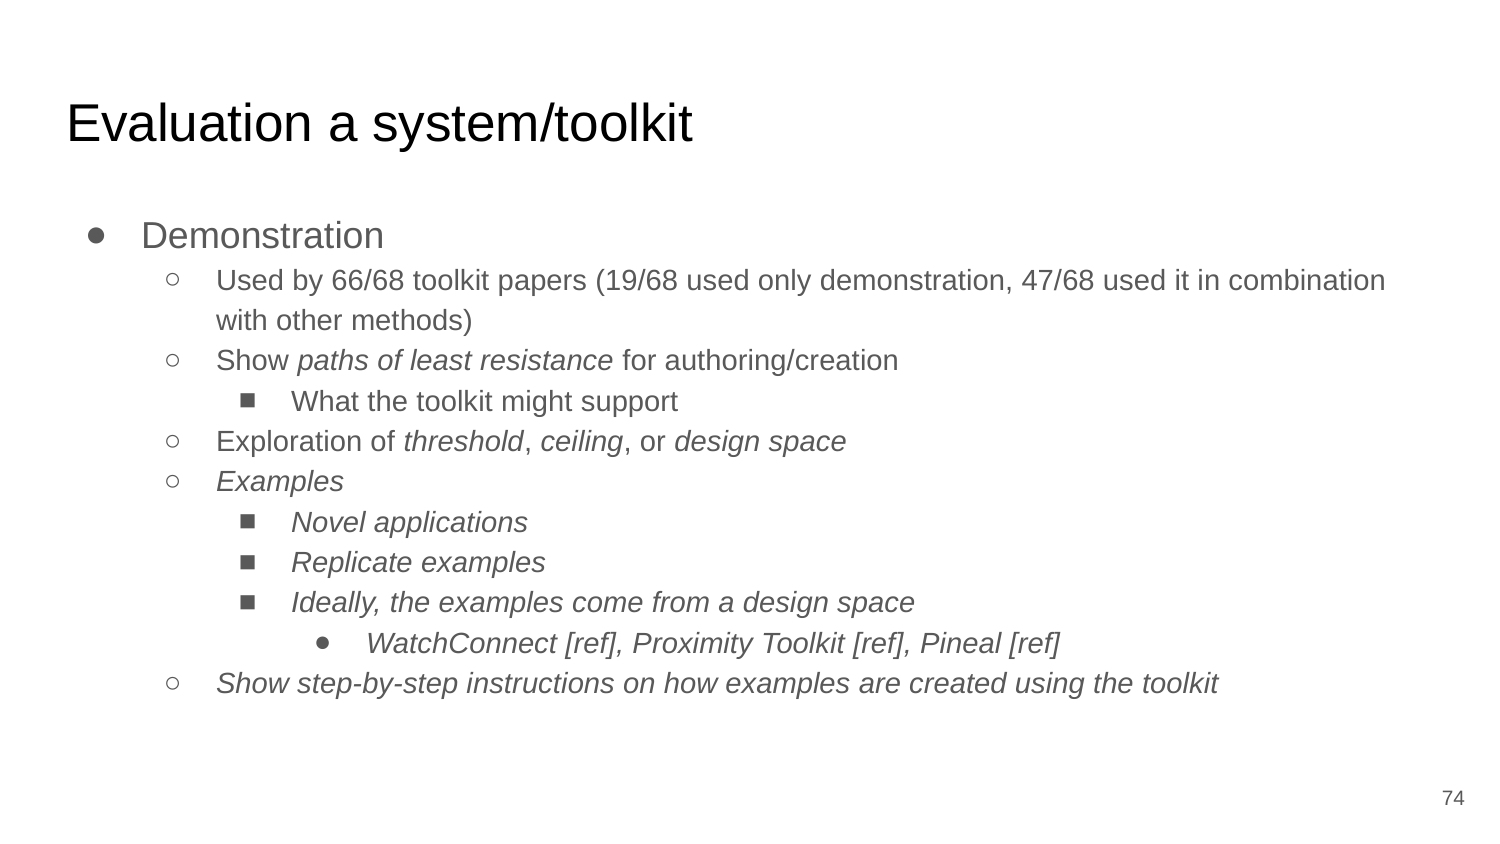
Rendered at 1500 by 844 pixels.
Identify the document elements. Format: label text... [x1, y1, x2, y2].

title Evaluation a system/toolkit [51, 72, 1449, 167]
slide_number ‹#› [1389, 764, 1480, 830]
list Demonstration Used by 66/68 toolkit papers (19/68 used only demonstration, 47/68 used it in combination with other methods) Show paths of least resistance for authoring/creation What the toolkit might support Exploration of threshold, ceiling, or design space Examples Novel applications Replicate examples Ideally, the examples come from a design space WatchConnect [ref], Proximity Toolkit [ref], Pineal [ref] Show step-by-step instructions on how examples are created using the toolkit [51, 189, 1449, 750]
